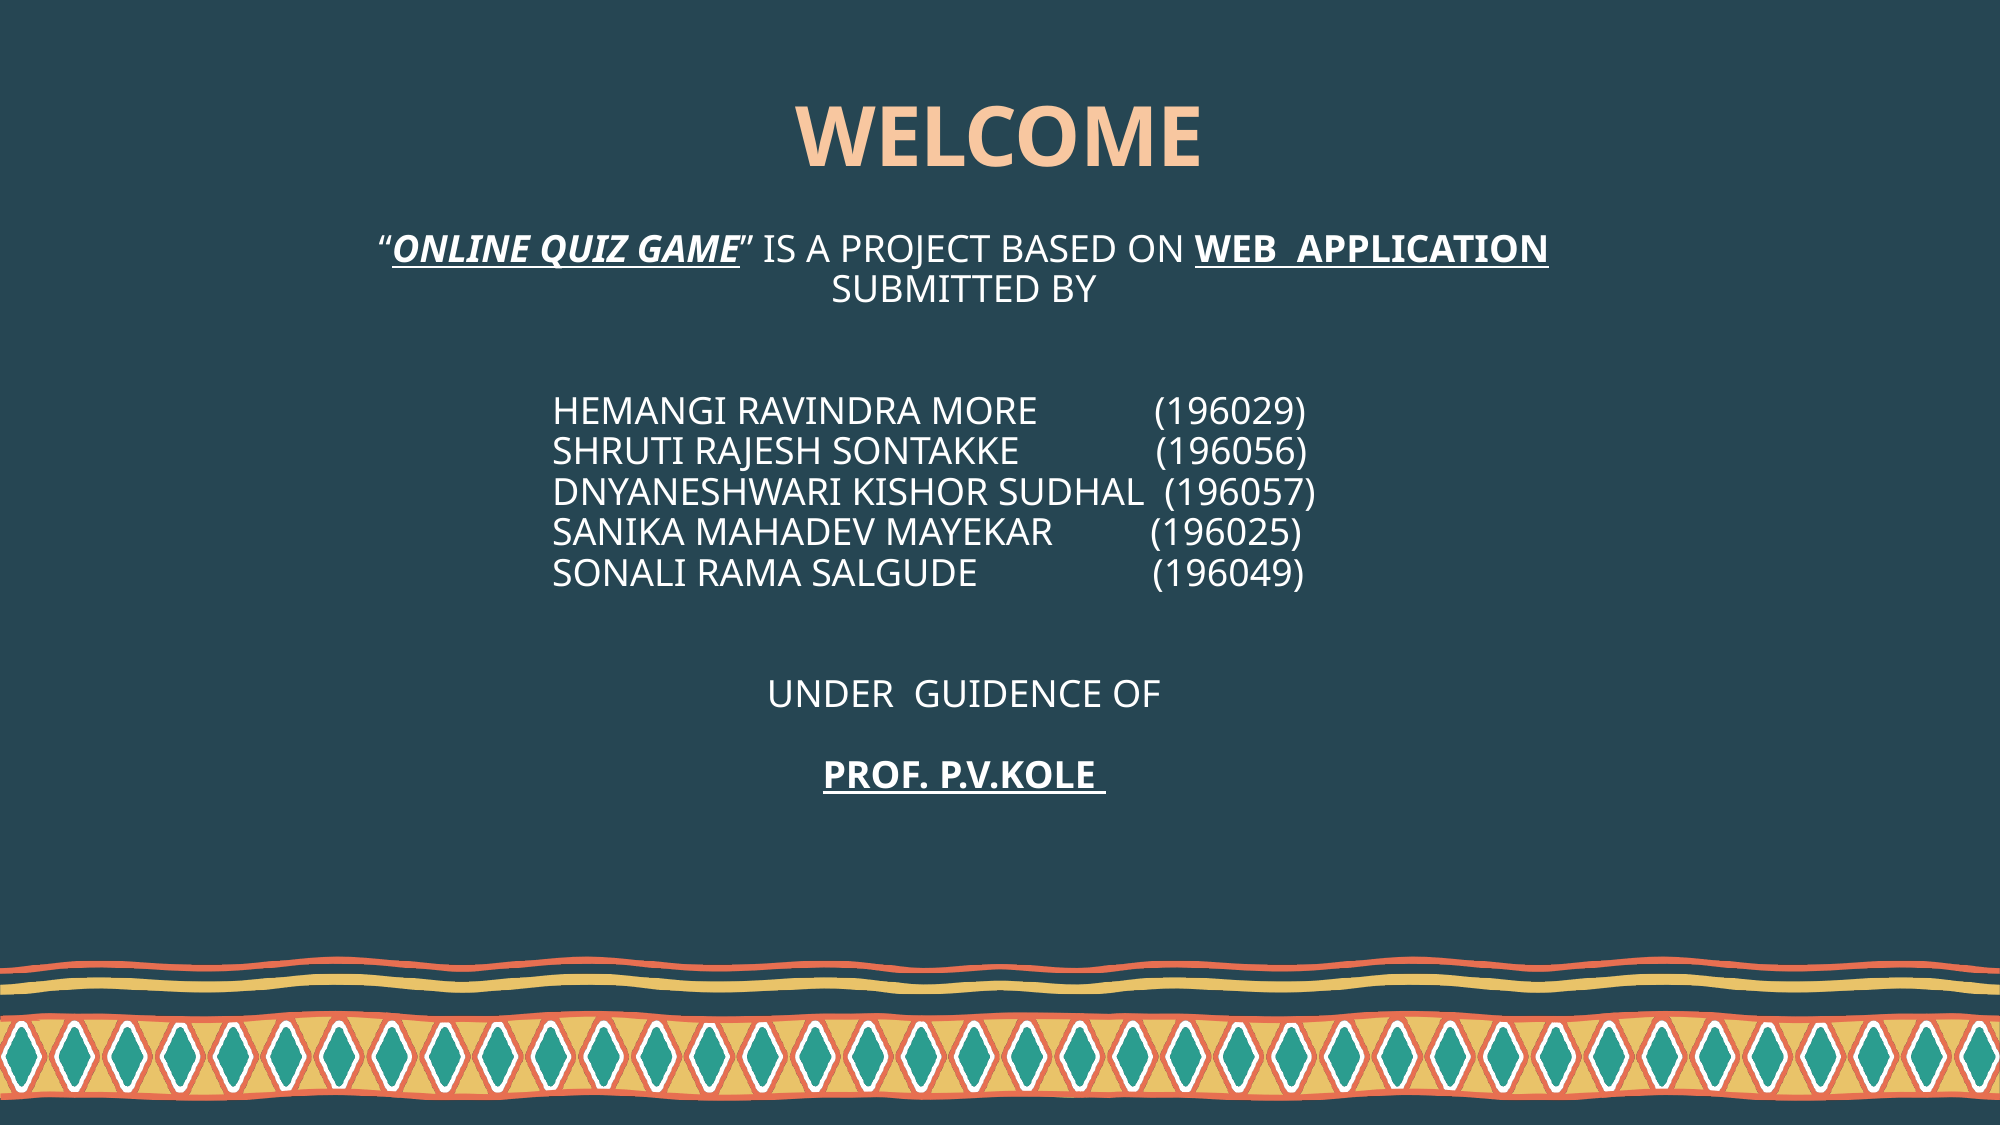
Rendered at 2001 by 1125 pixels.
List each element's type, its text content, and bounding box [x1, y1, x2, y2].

picture [0, 956, 2000, 1101]
title WELCOME [250, 82, 1750, 184]
list “ONLINE QUIZ GAME” IS A PROJECT BASED ON WEB APPLICATION SUBMITTED BY HEMANGI RAVINDRA MORE (196029) SHRUTI RAJESH SONTAKKE (196056) DNYANESHWARI KISHOR SUDHAL (196057) SANIKA MAHADEV MAYEKAR (196025) SONALI RAMA SALGUDE (196049) UNDER GUIDENCE OF PROF. P.V.KOLE [74, 230, 1854, 930]
